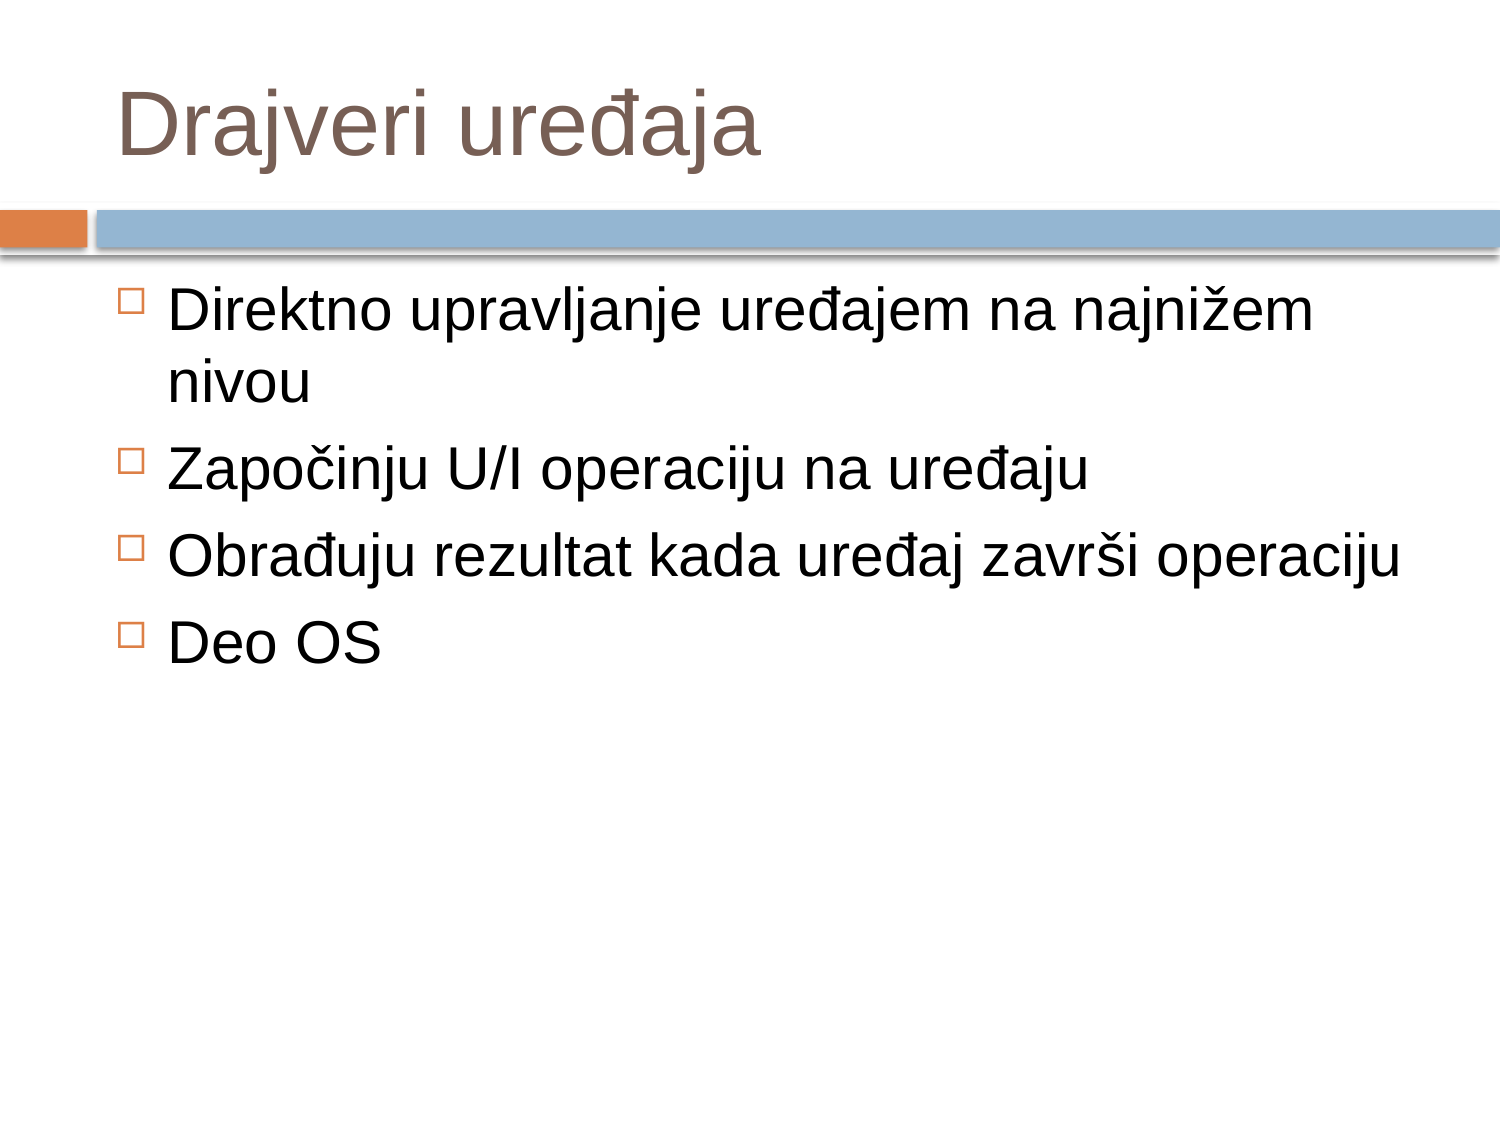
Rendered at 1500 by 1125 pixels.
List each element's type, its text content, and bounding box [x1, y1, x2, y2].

title Drajveri uređaja [100, 37, 1438, 200]
list Direktno upravljanje uređajem na najnižem nivou Započinju U/I operaciju na uređaju Obrađuju rezultat kada uređaj završi operaciju Deo OS [100, 262, 1438, 1000]
